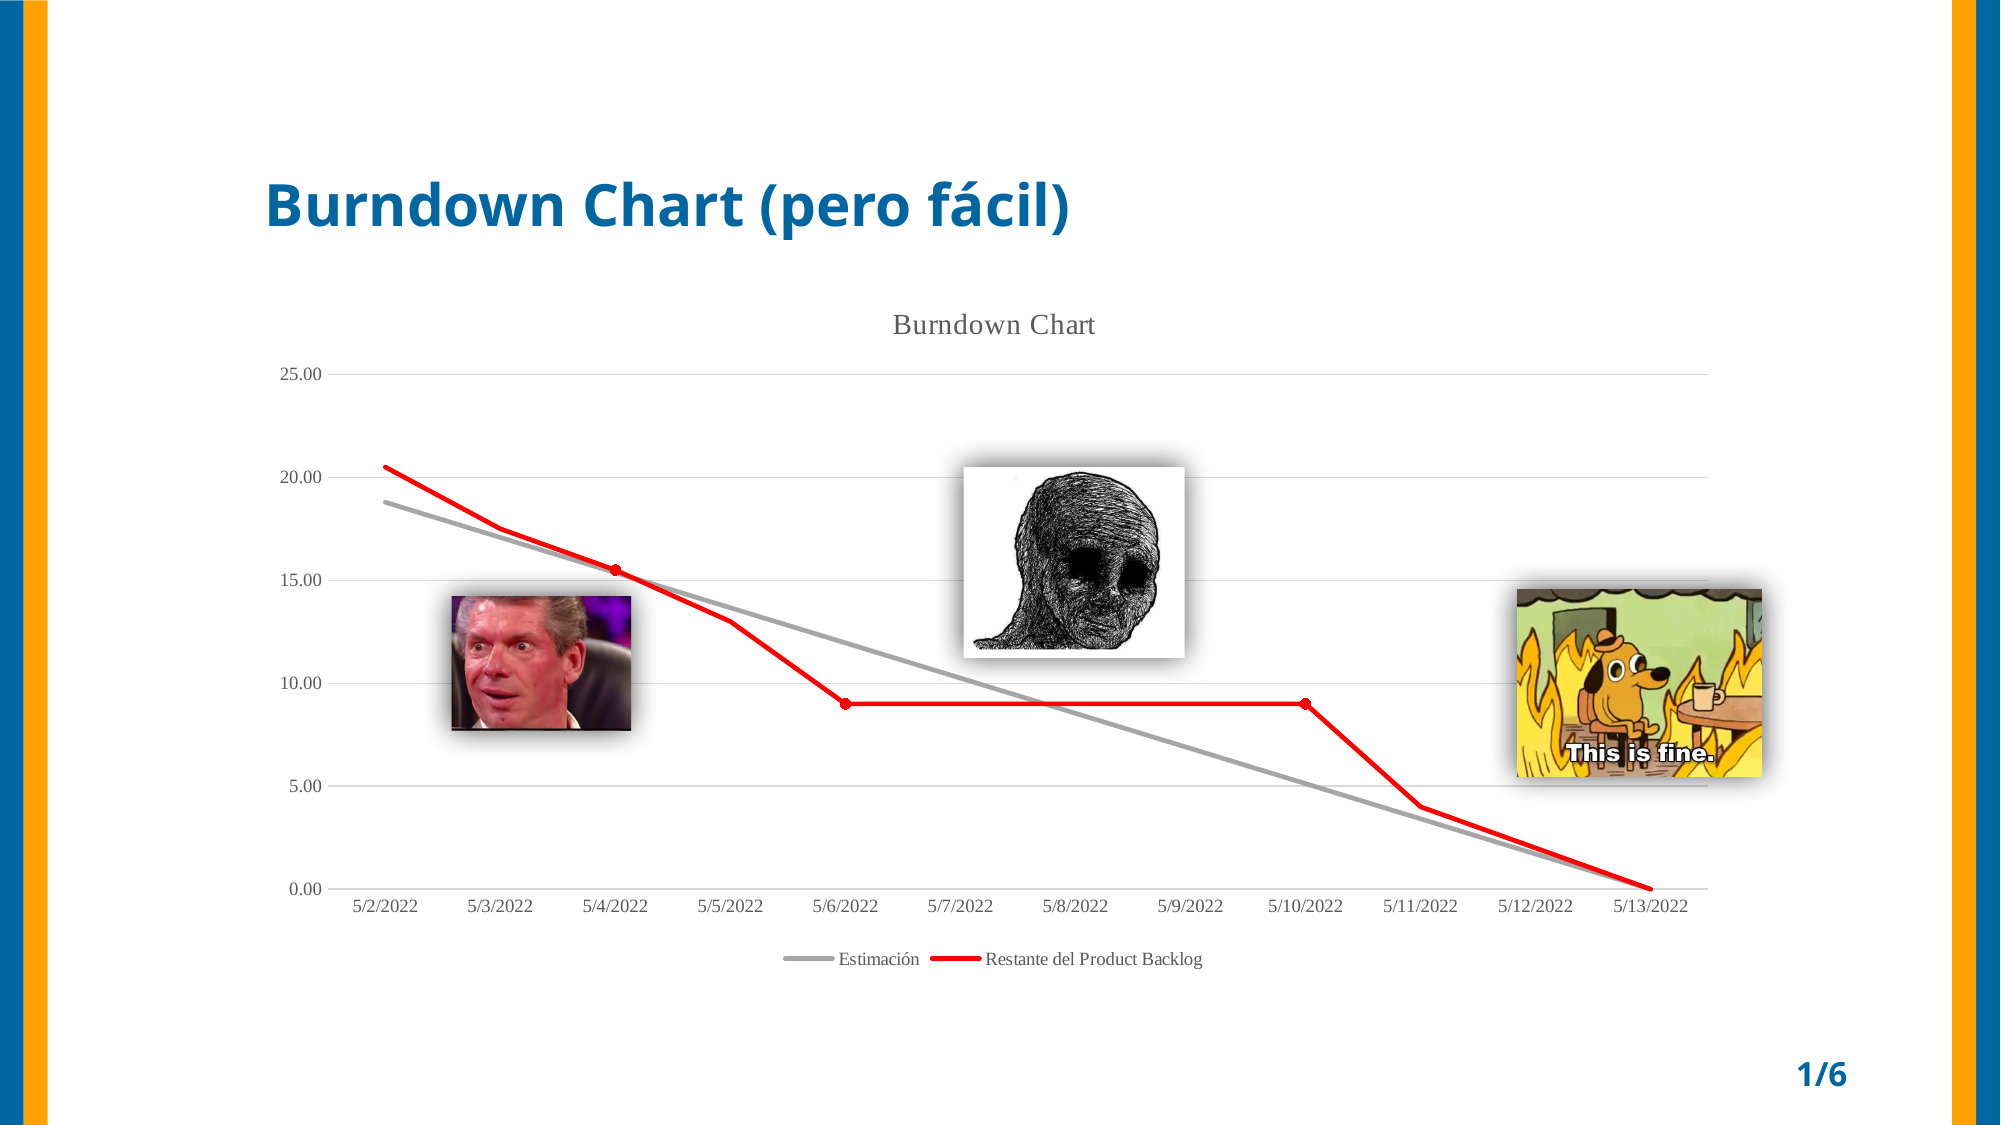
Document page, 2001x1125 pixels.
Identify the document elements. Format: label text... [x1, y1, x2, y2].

title Burndown Chart (pero fácil) [249, 106, 1750, 247]
slide_number 1/6 [1412, 1042, 1863, 1103]
text_box [1977, 0, 2000, 1125]
picture [451, 596, 632, 731]
text_box [1951, 0, 1977, 1125]
text_box [0, 0, 23, 1125]
chart [249, 277, 1738, 976]
picture [963, 467, 1185, 658]
text_box [23, 0, 49, 1125]
picture [1516, 589, 1762, 777]
